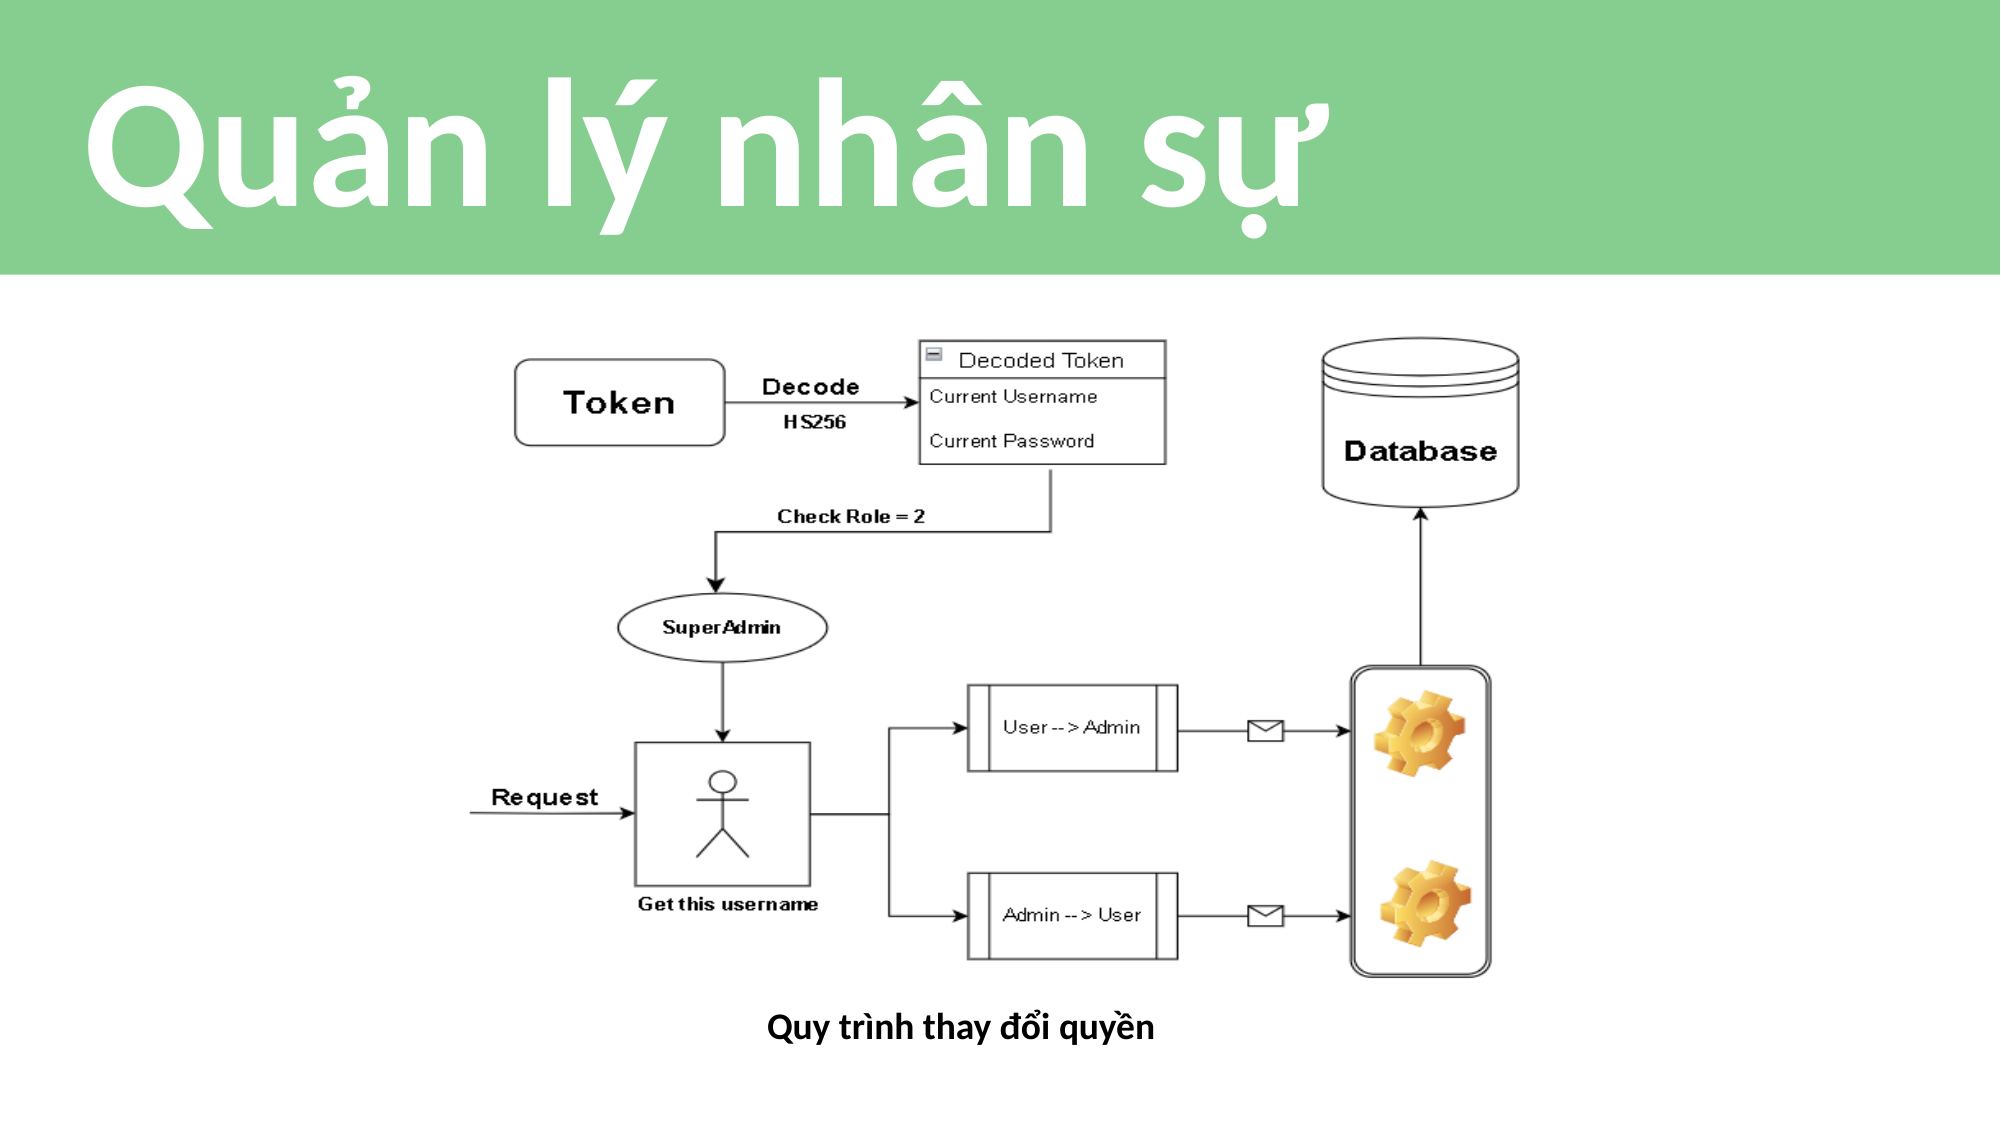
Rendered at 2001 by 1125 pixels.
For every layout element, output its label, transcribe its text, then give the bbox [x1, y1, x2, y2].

picture [462, 299, 1538, 997]
text_box Quy trình thay đổi quyền [671, 999, 1260, 1060]
title Quản lý nhân sự [68, 26, 1863, 267]
